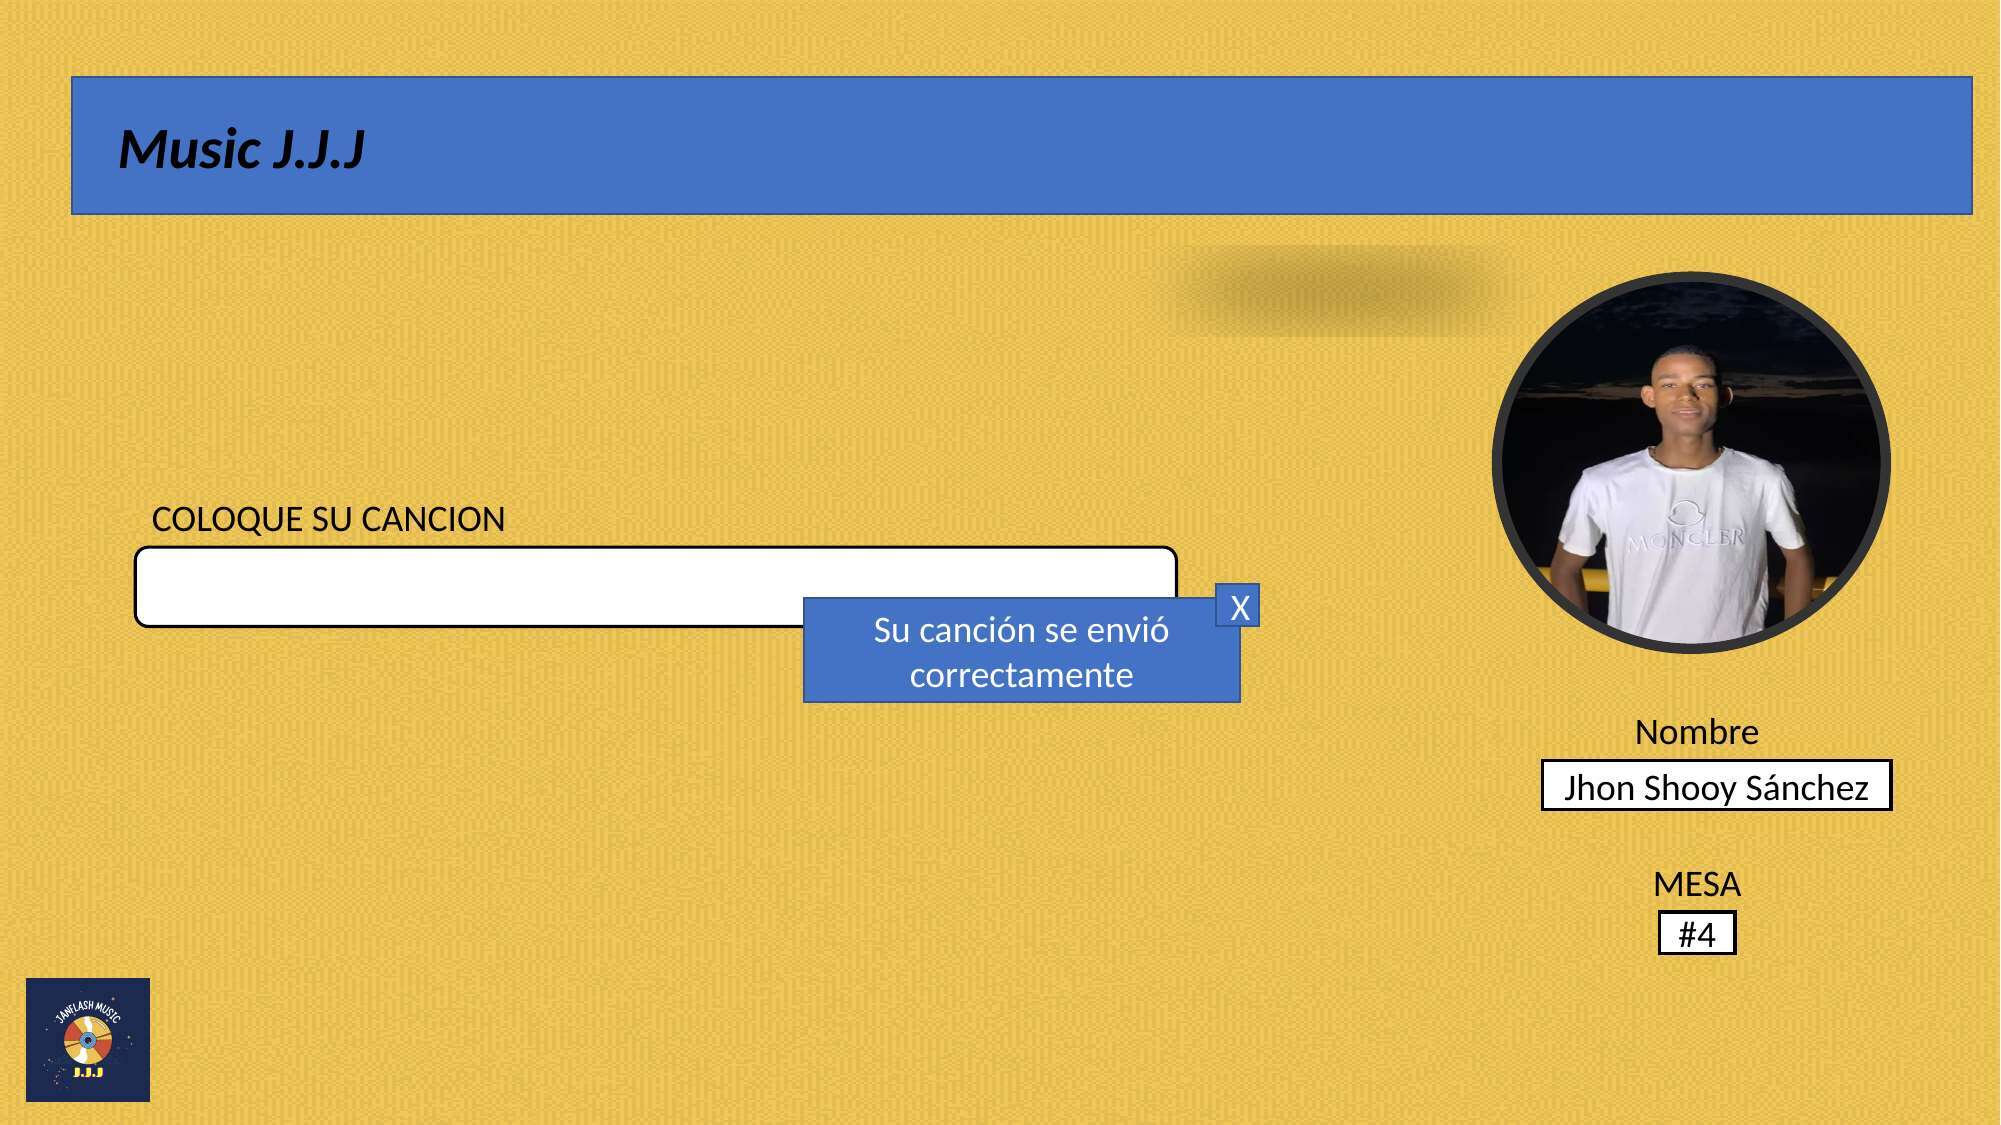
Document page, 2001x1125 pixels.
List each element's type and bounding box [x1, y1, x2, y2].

text_box [0, 0, 2000, 1125]
picture [1496, 276, 1886, 649]
picture [26, 978, 150, 1102]
